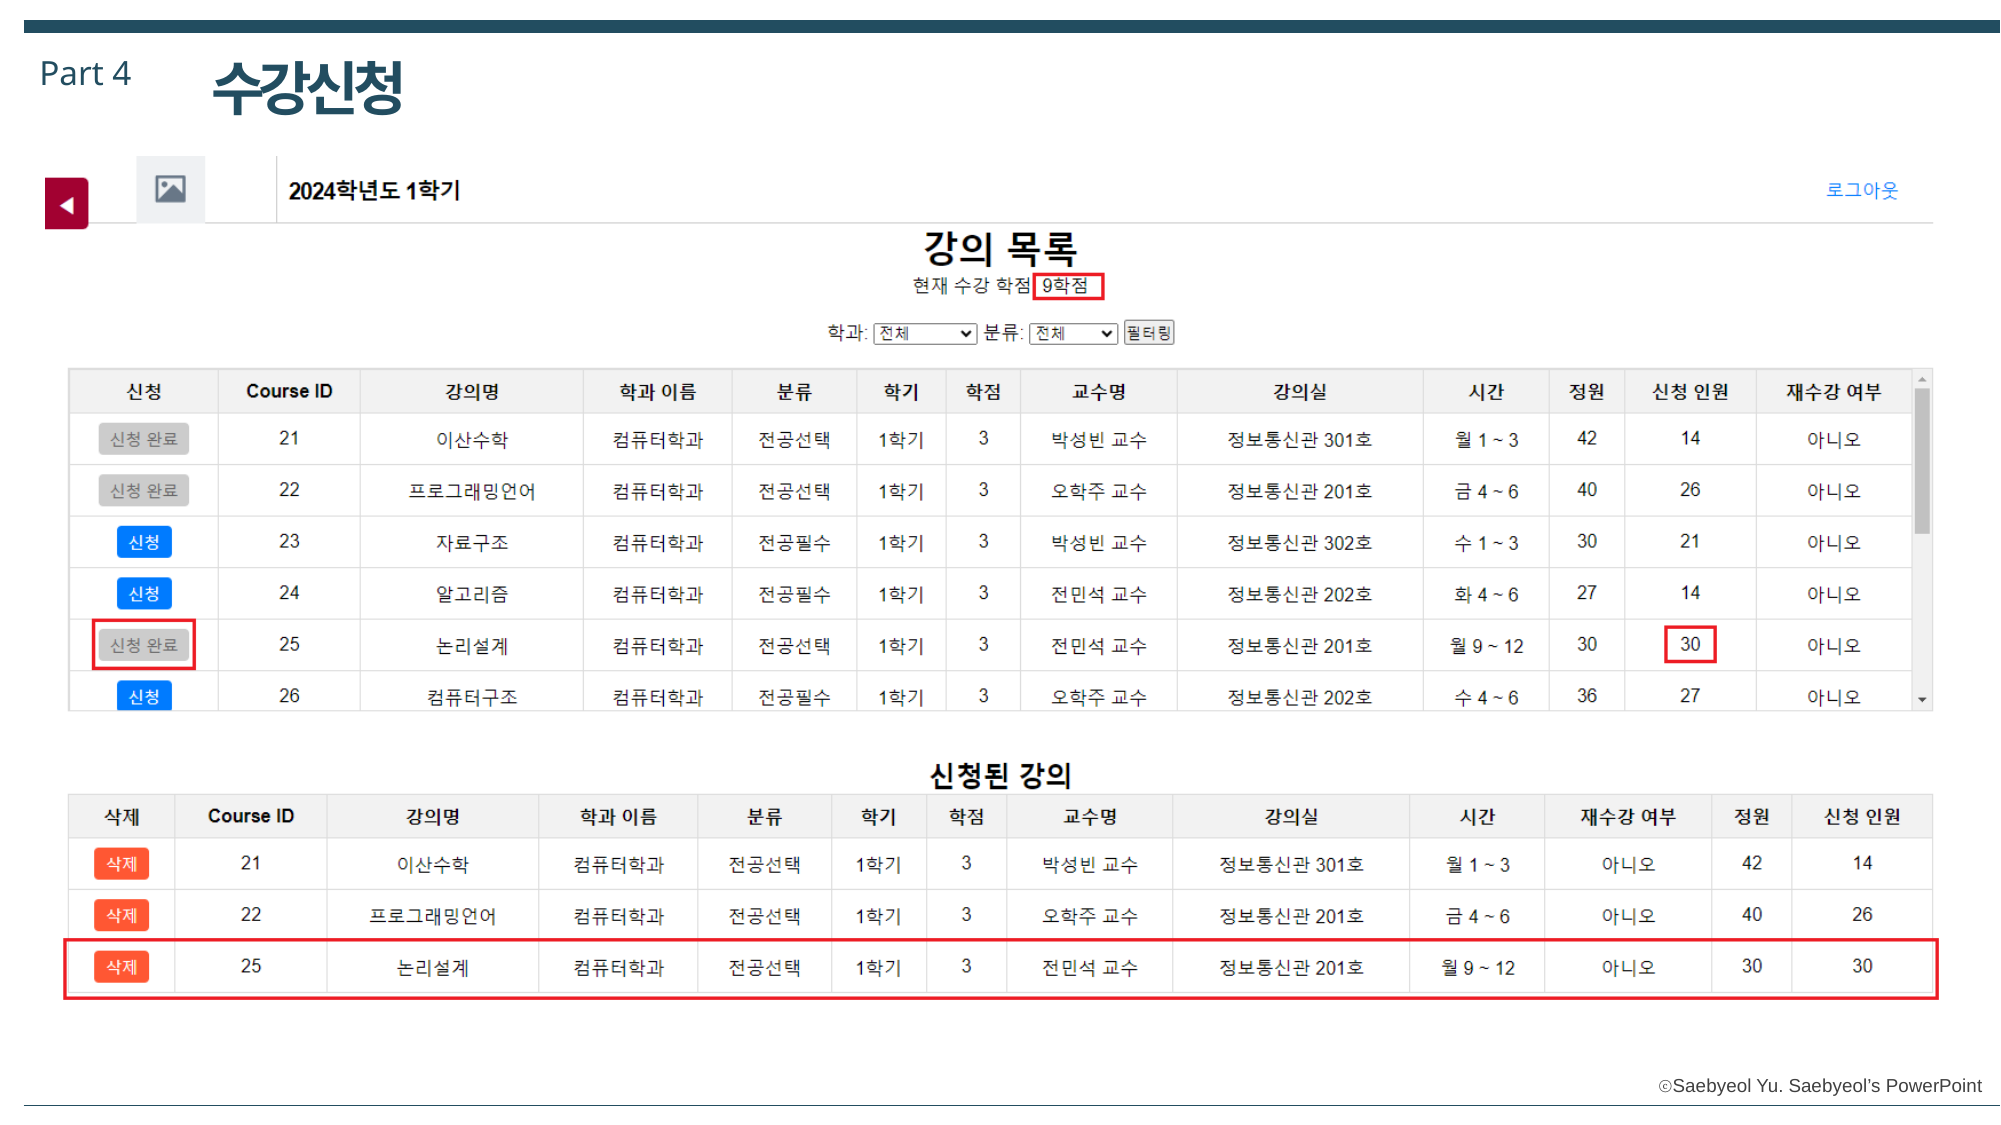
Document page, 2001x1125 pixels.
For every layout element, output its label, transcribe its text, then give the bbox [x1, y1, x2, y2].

picture [45, 156, 1955, 1008]
text_box Part 4 [24, 44, 147, 100]
text_box 수강신청 [196, 44, 422, 130]
